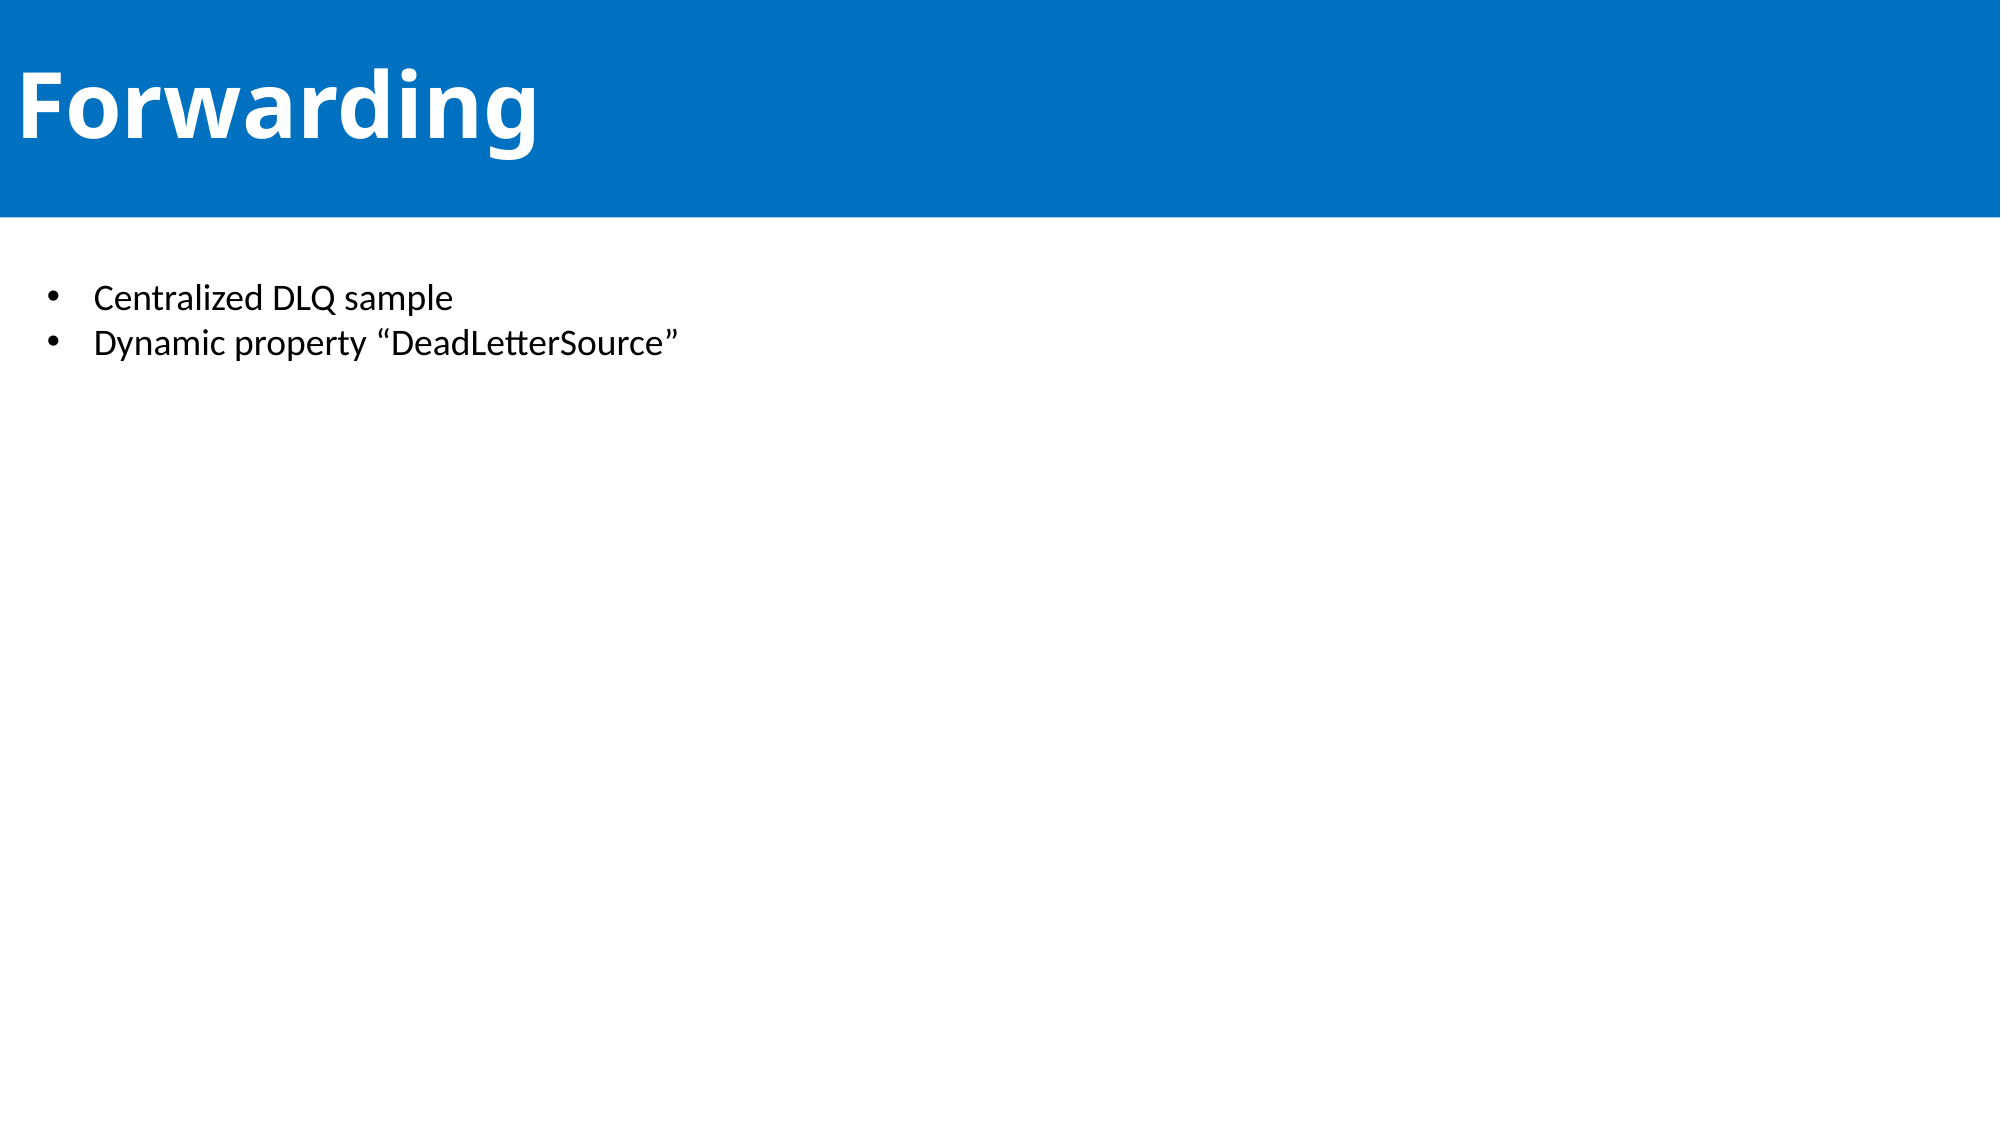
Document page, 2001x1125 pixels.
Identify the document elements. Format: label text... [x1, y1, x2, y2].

title Forwarding [0, 0, 2000, 218]
text_box Centralized DLQ sample Dynamic property “DeadLetterSource” [32, 265, 1436, 371]
